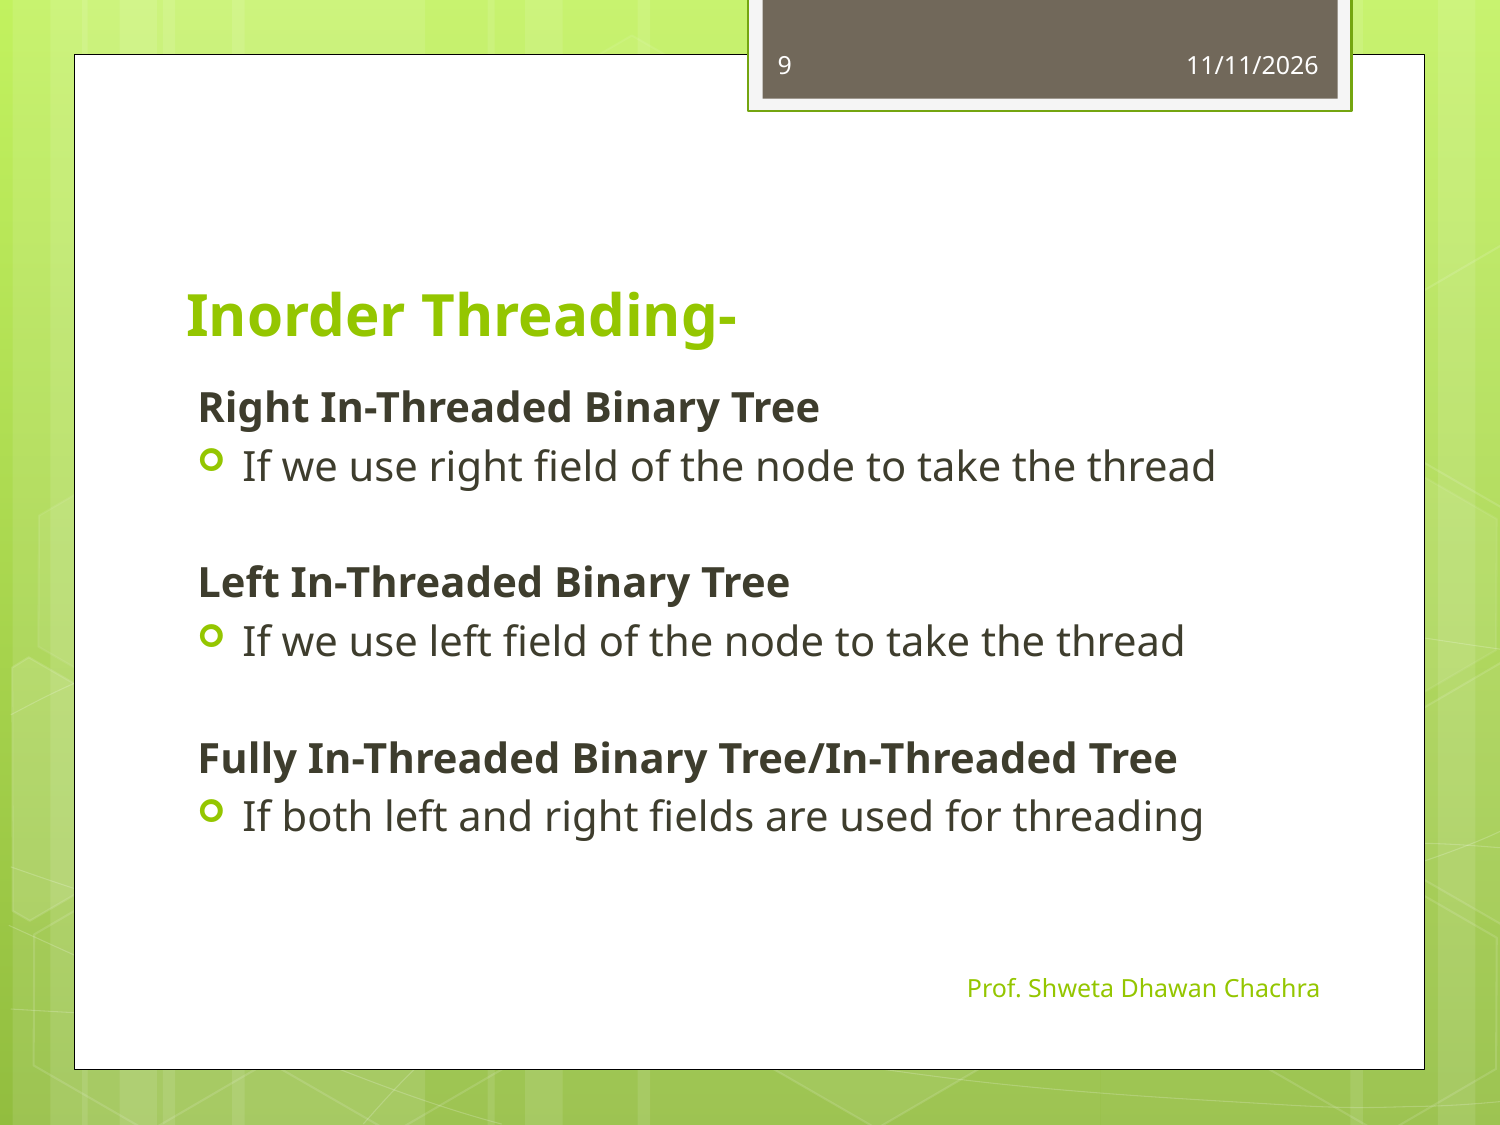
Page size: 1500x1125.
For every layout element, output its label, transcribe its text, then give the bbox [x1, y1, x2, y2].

footer Prof. Shweta Dhawan Chachra [761, 960, 1336, 1020]
list Right In-Threaded Binary Tree If we use right field of the node to take the thread Left In-Threaded Binary Tree If we use left field of the node to take the thread Fully In-Threaded Binary Tree/In-Threaded Tree If both left and right fields are used for threading [171, 373, 1283, 950]
title Inorder Threading- [171, 168, 1324, 357]
slide_number 9 [762, 36, 982, 97]
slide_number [983, 36, 1334, 97]
